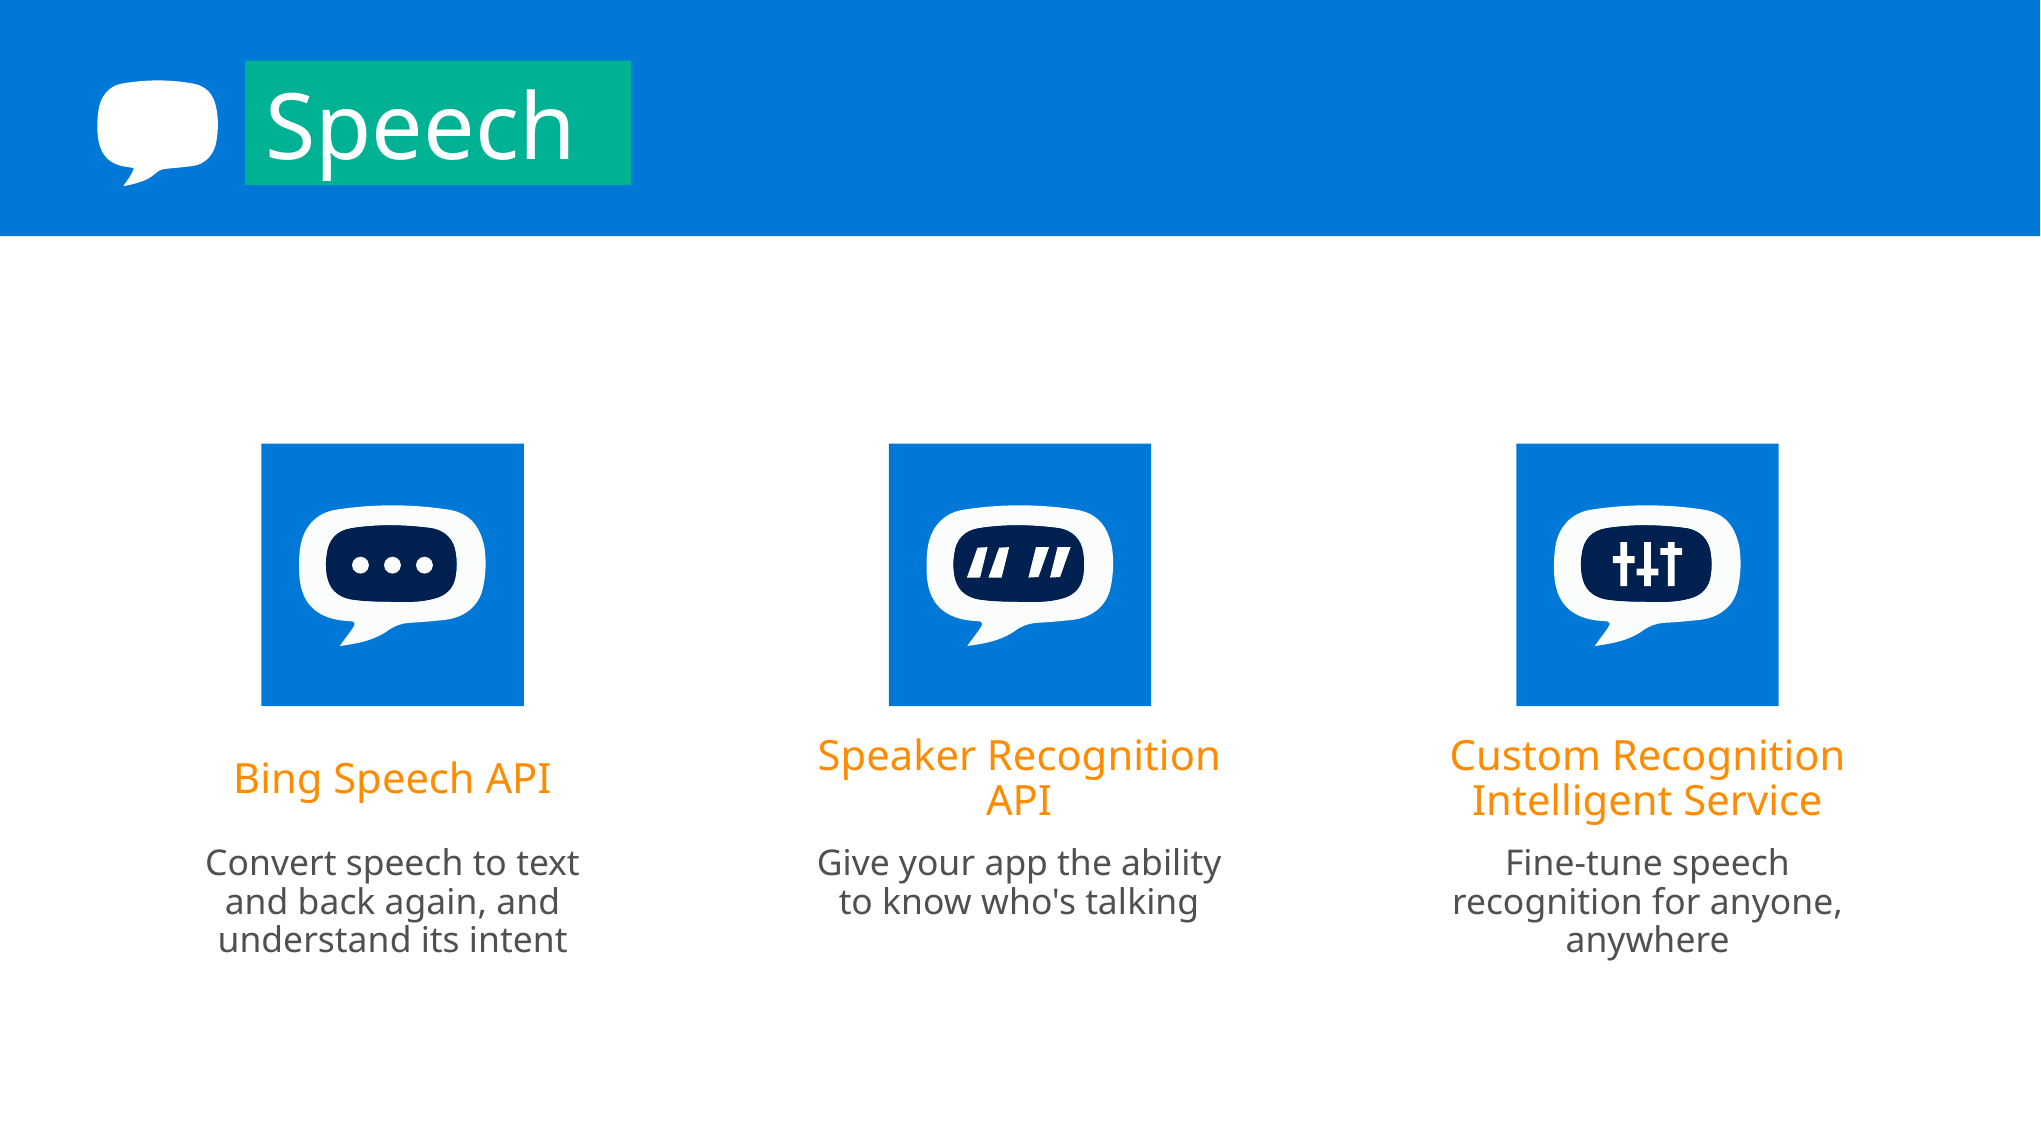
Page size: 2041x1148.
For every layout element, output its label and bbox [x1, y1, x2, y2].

text_box [0, 0, 2041, 237]
text_box [1516, 443, 1780, 707]
text_box [1407, 709, 1888, 970]
text_box [152, 732, 633, 970]
text_box [261, 443, 525, 707]
text_box [754, 732, 1284, 931]
text_box [69, 36, 632, 213]
text_box [888, 443, 1152, 707]
